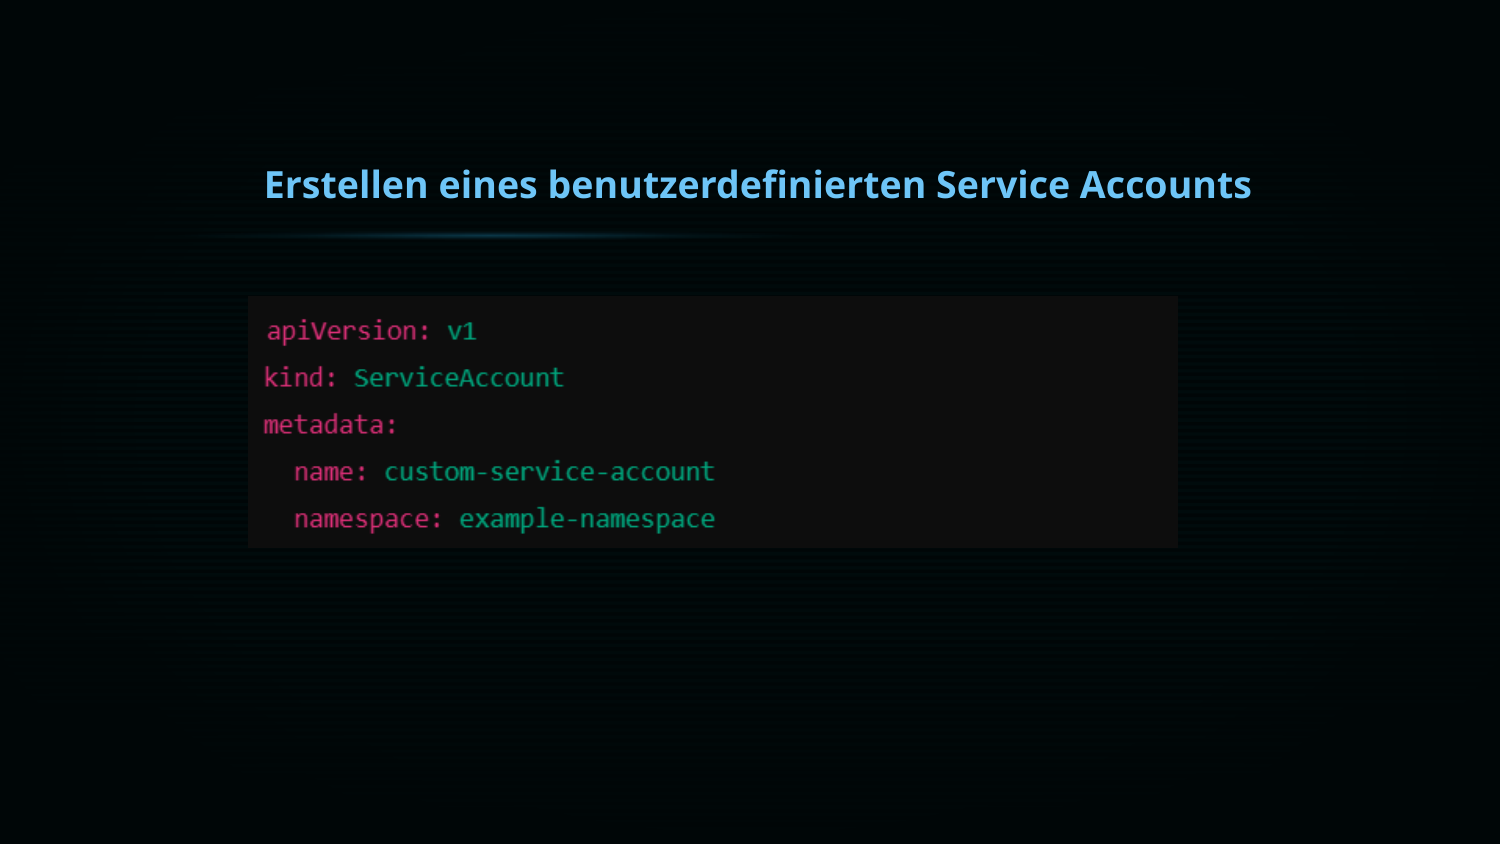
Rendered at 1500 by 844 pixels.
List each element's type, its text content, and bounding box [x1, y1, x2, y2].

picture [0, 0, 1500, 844]
text_box Erstellen eines benutzerdefinierten Service Accounts [248, 139, 1386, 217]
